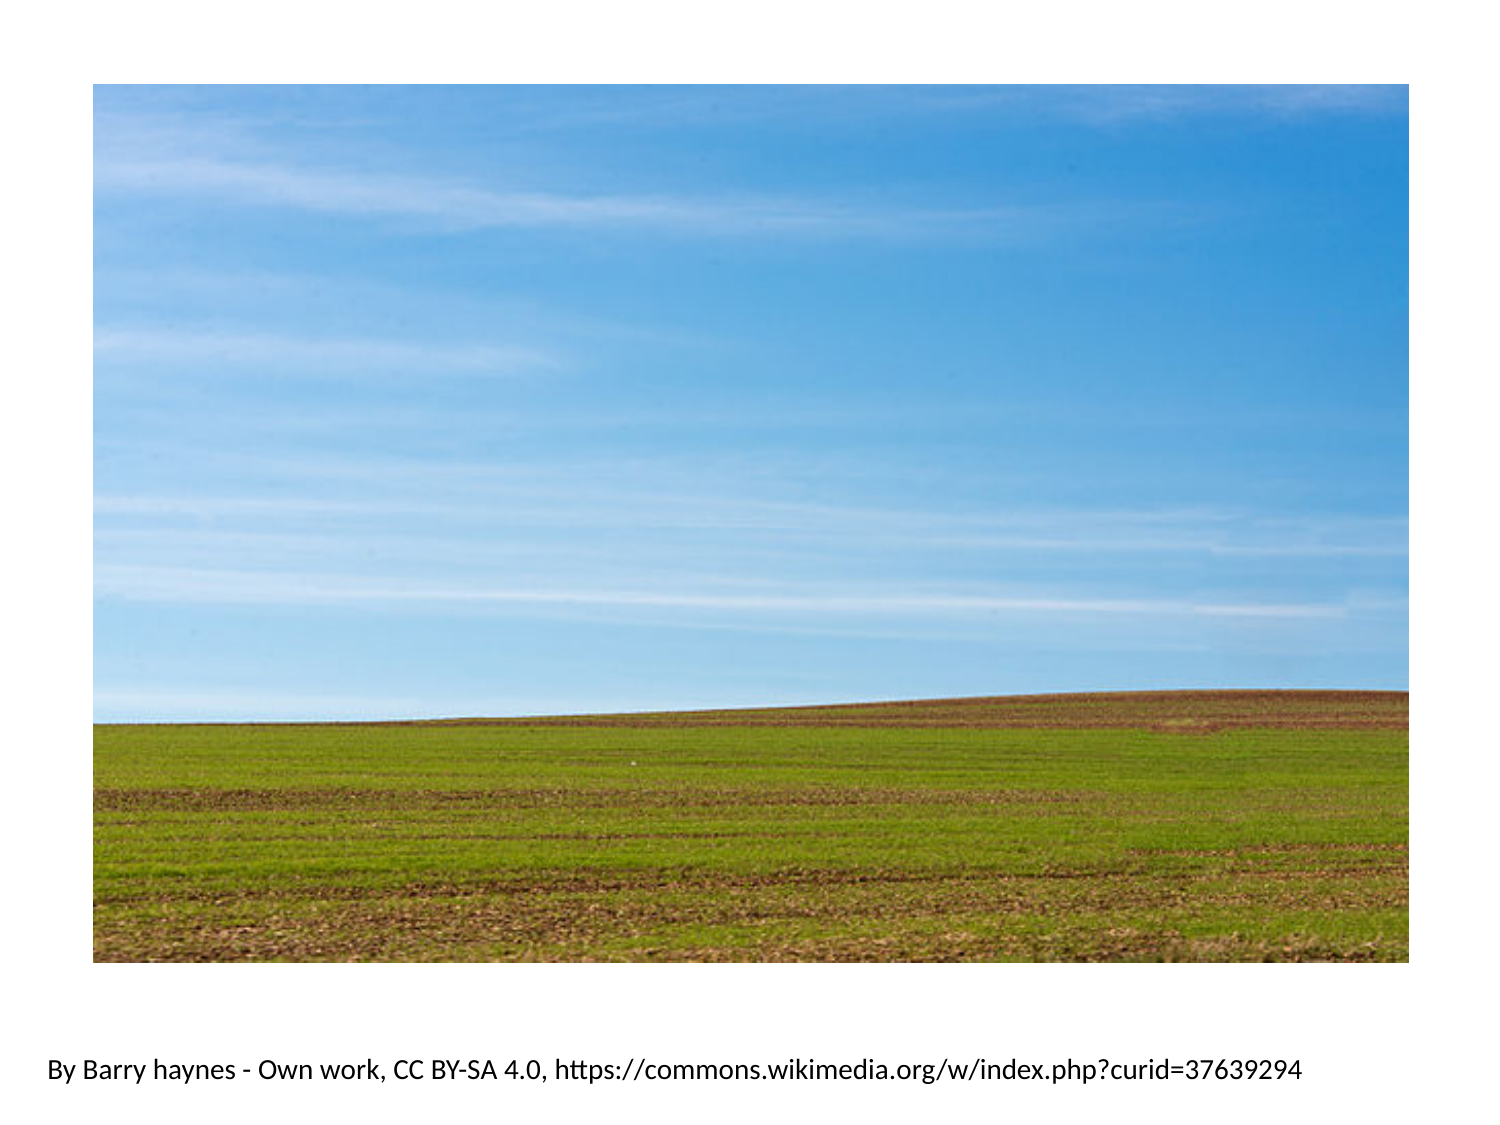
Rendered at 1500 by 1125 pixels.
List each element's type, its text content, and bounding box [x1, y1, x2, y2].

text_box By Barry haynes - Own work, CC BY-SA 4.0, https://commons.wikimedia.org/w/index.php?curid=37639294 [32, 1042, 1472, 1093]
picture [92, 84, 1409, 963]
